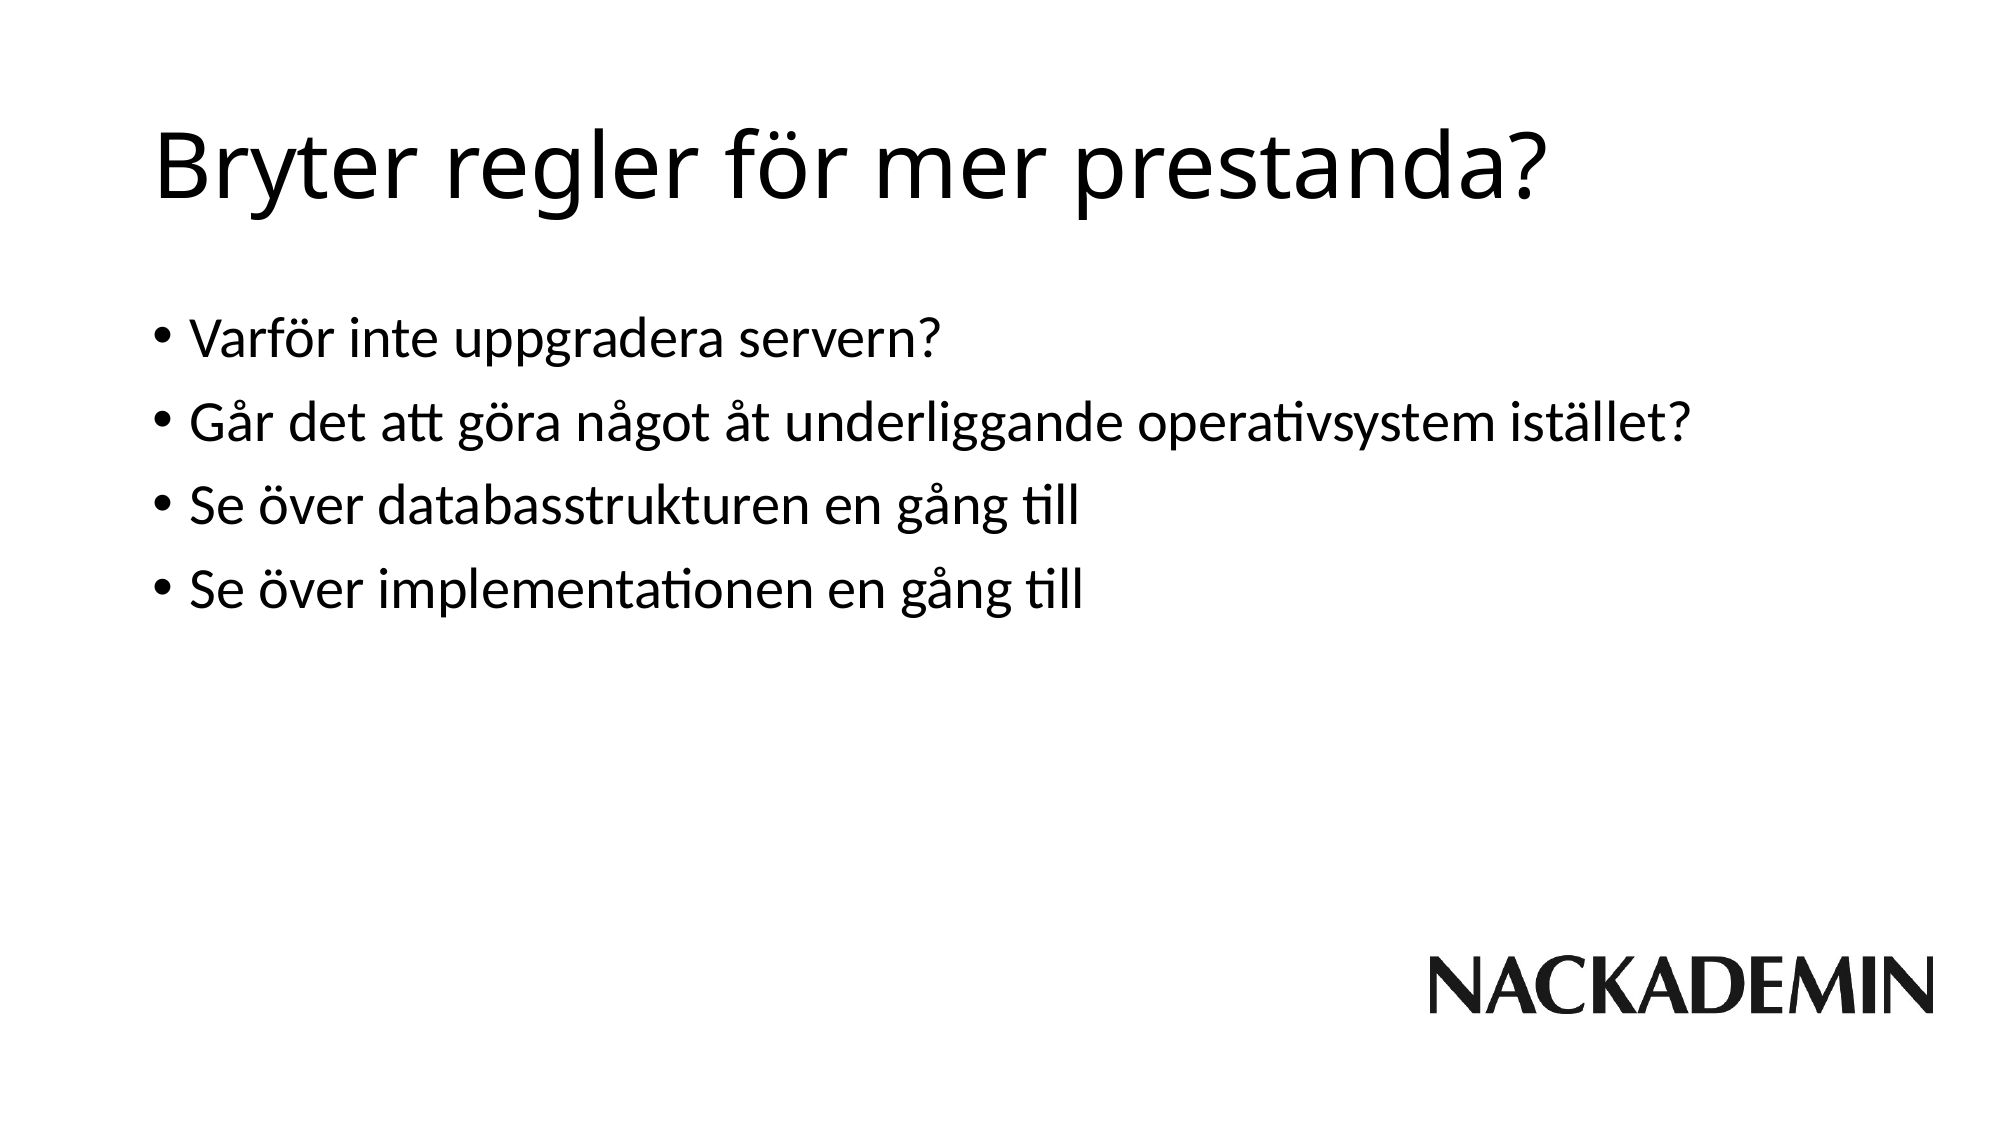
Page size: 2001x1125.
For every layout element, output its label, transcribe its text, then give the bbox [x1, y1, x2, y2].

title Bryter regler för mer prestanda? [137, 59, 1863, 278]
list Varför inte uppgradera servern? Går det att göra något åt underliggande operativsystem istället? Se över databasstrukturen en gång till Se över implementationen en gång till [137, 299, 1863, 1014]
picture [1429, 955, 1933, 1014]
